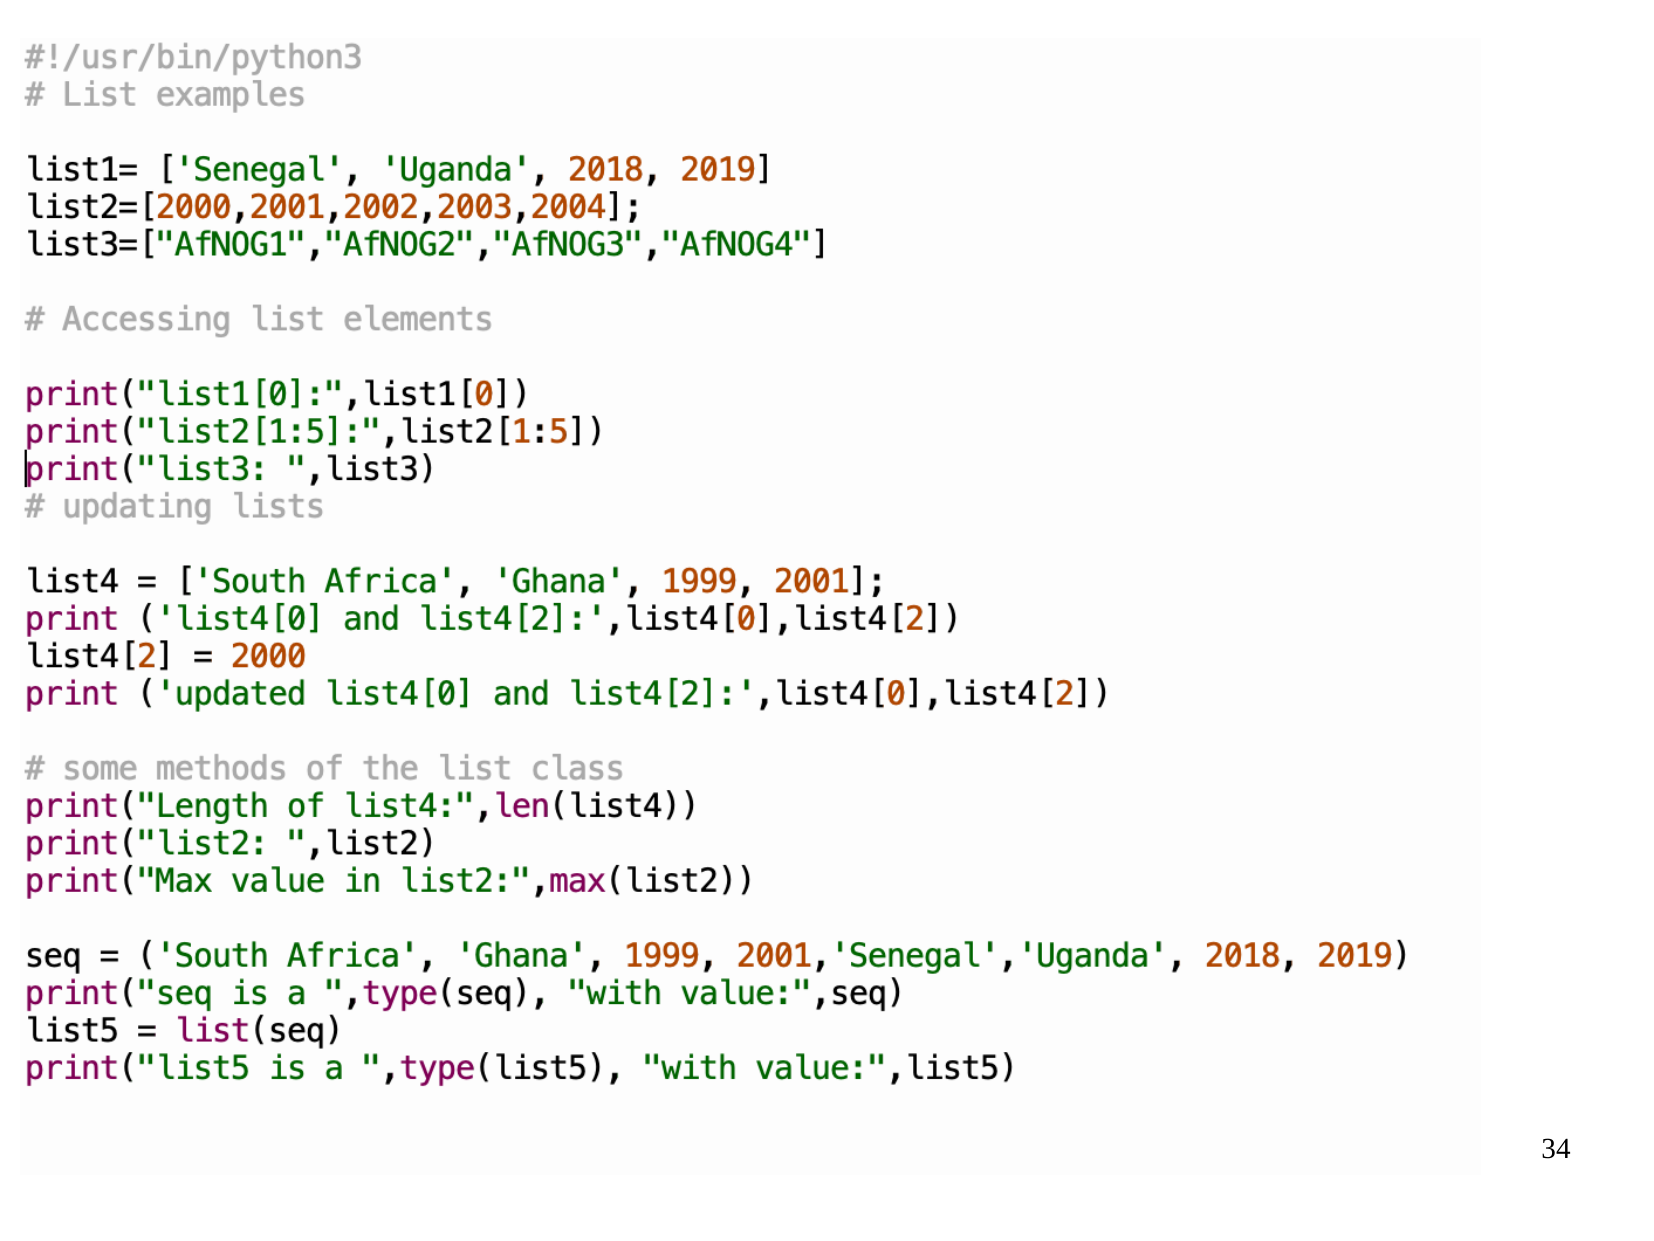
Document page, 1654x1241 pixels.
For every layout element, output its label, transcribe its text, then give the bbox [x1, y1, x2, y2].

picture [20, 38, 1481, 1175]
slide_number 34 [1185, 1129, 1571, 1216]
